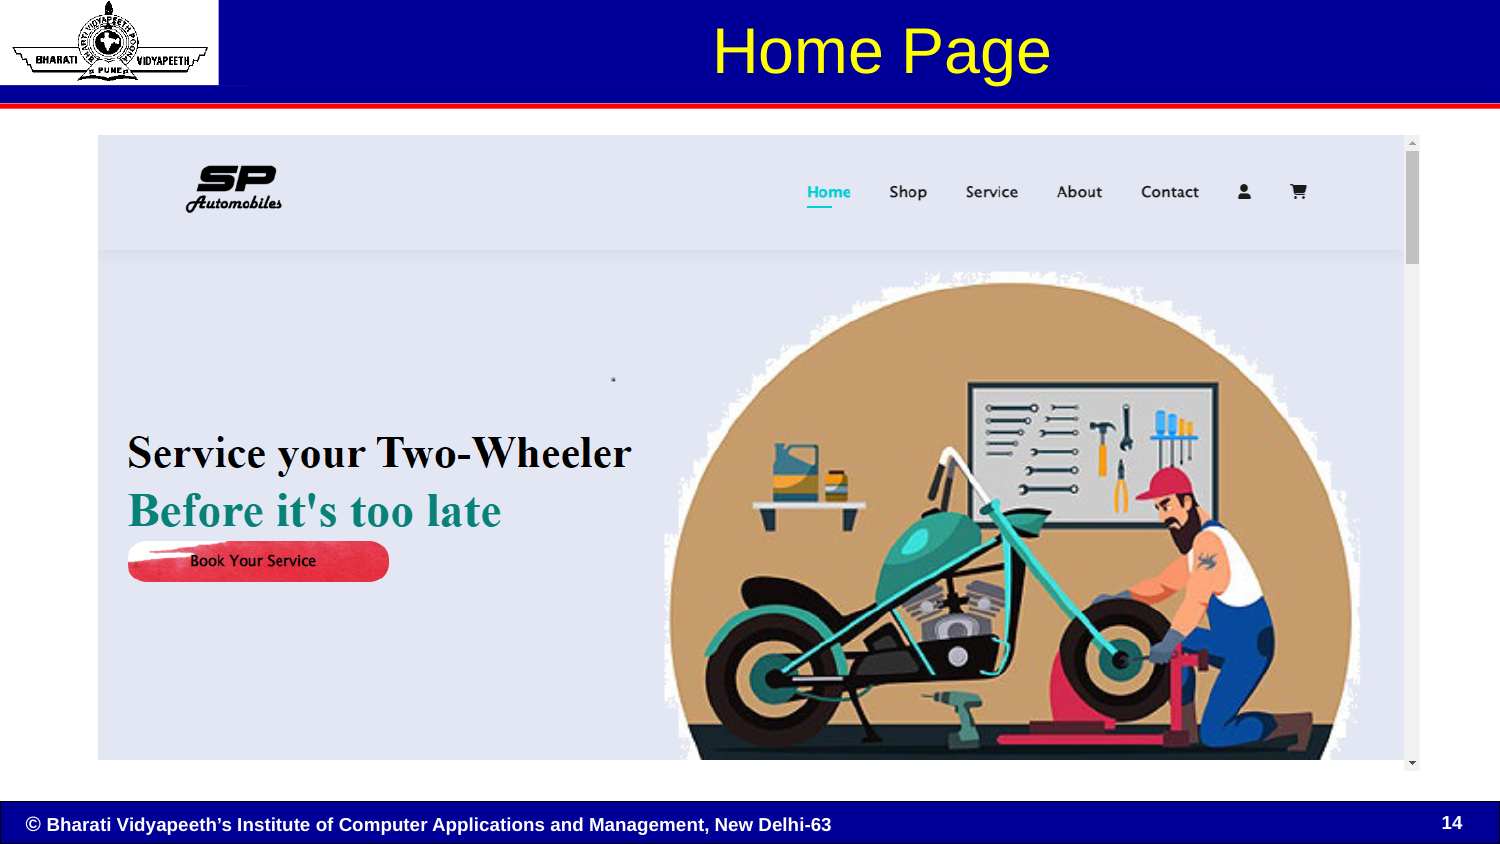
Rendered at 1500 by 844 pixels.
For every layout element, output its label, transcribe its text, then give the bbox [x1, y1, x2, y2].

title Home Page [246, 2, 1500, 85]
picture [97, 134, 1420, 771]
picture [12, 1, 208, 81]
